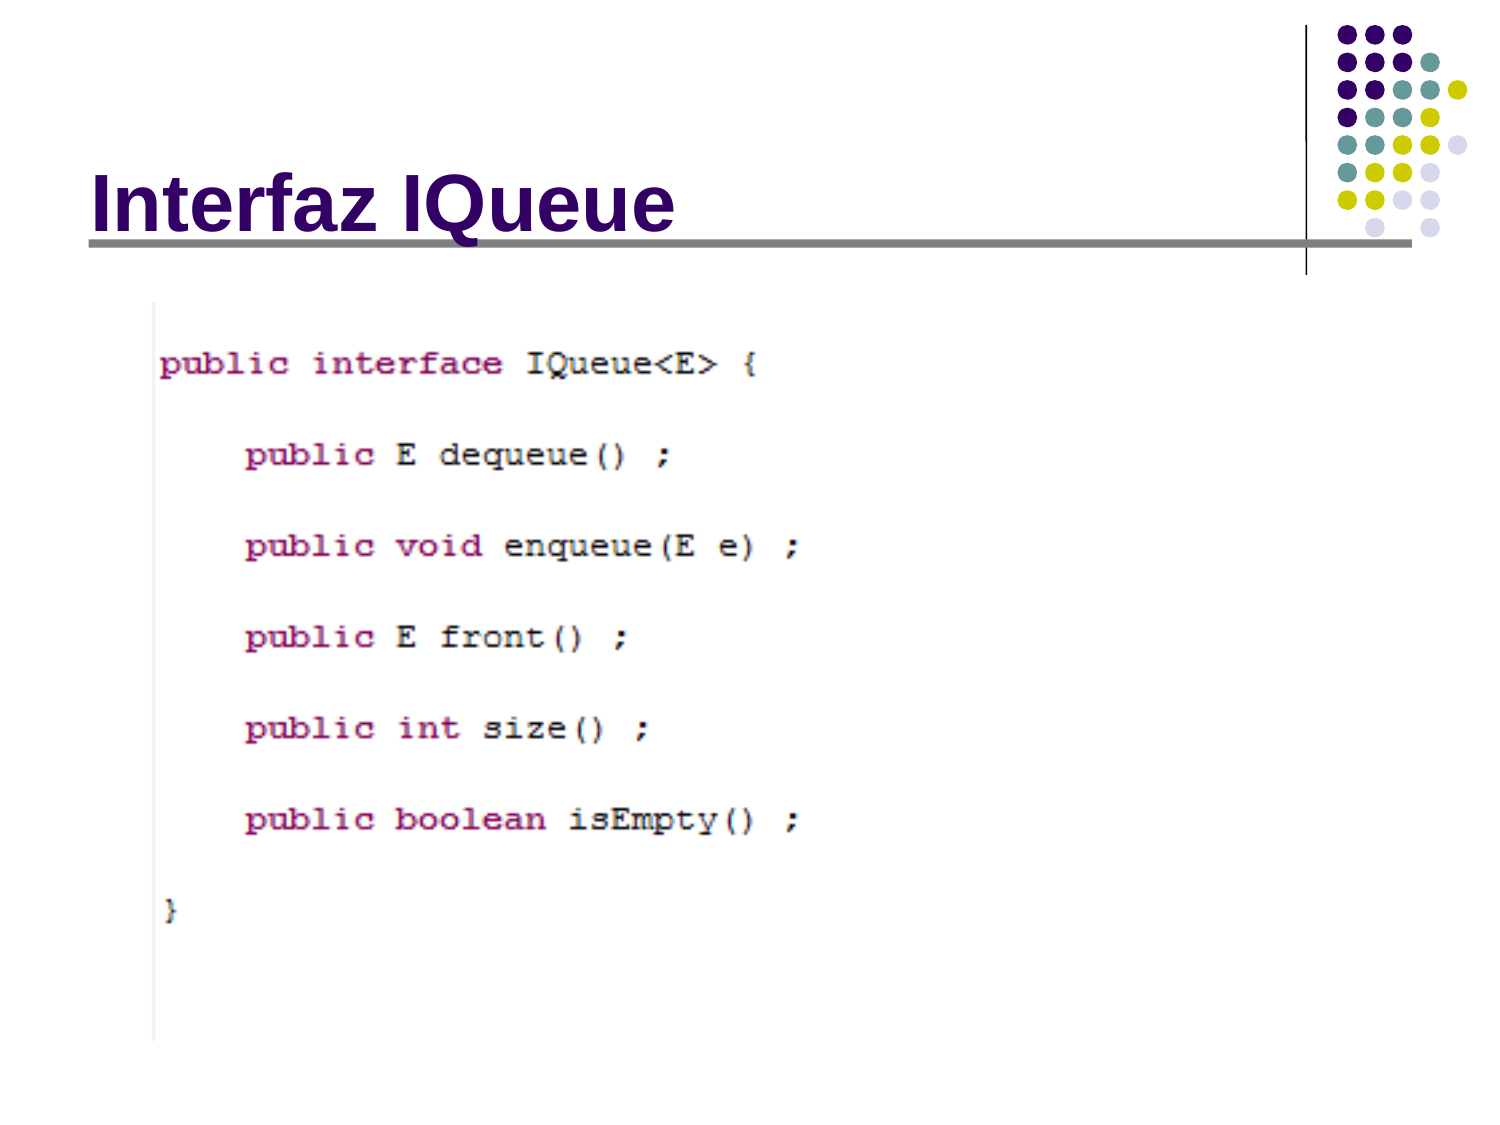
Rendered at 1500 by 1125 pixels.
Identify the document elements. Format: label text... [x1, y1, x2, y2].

title Interfaz IQueue [75, 20, 1313, 256]
picture [129, 302, 1211, 1041]
